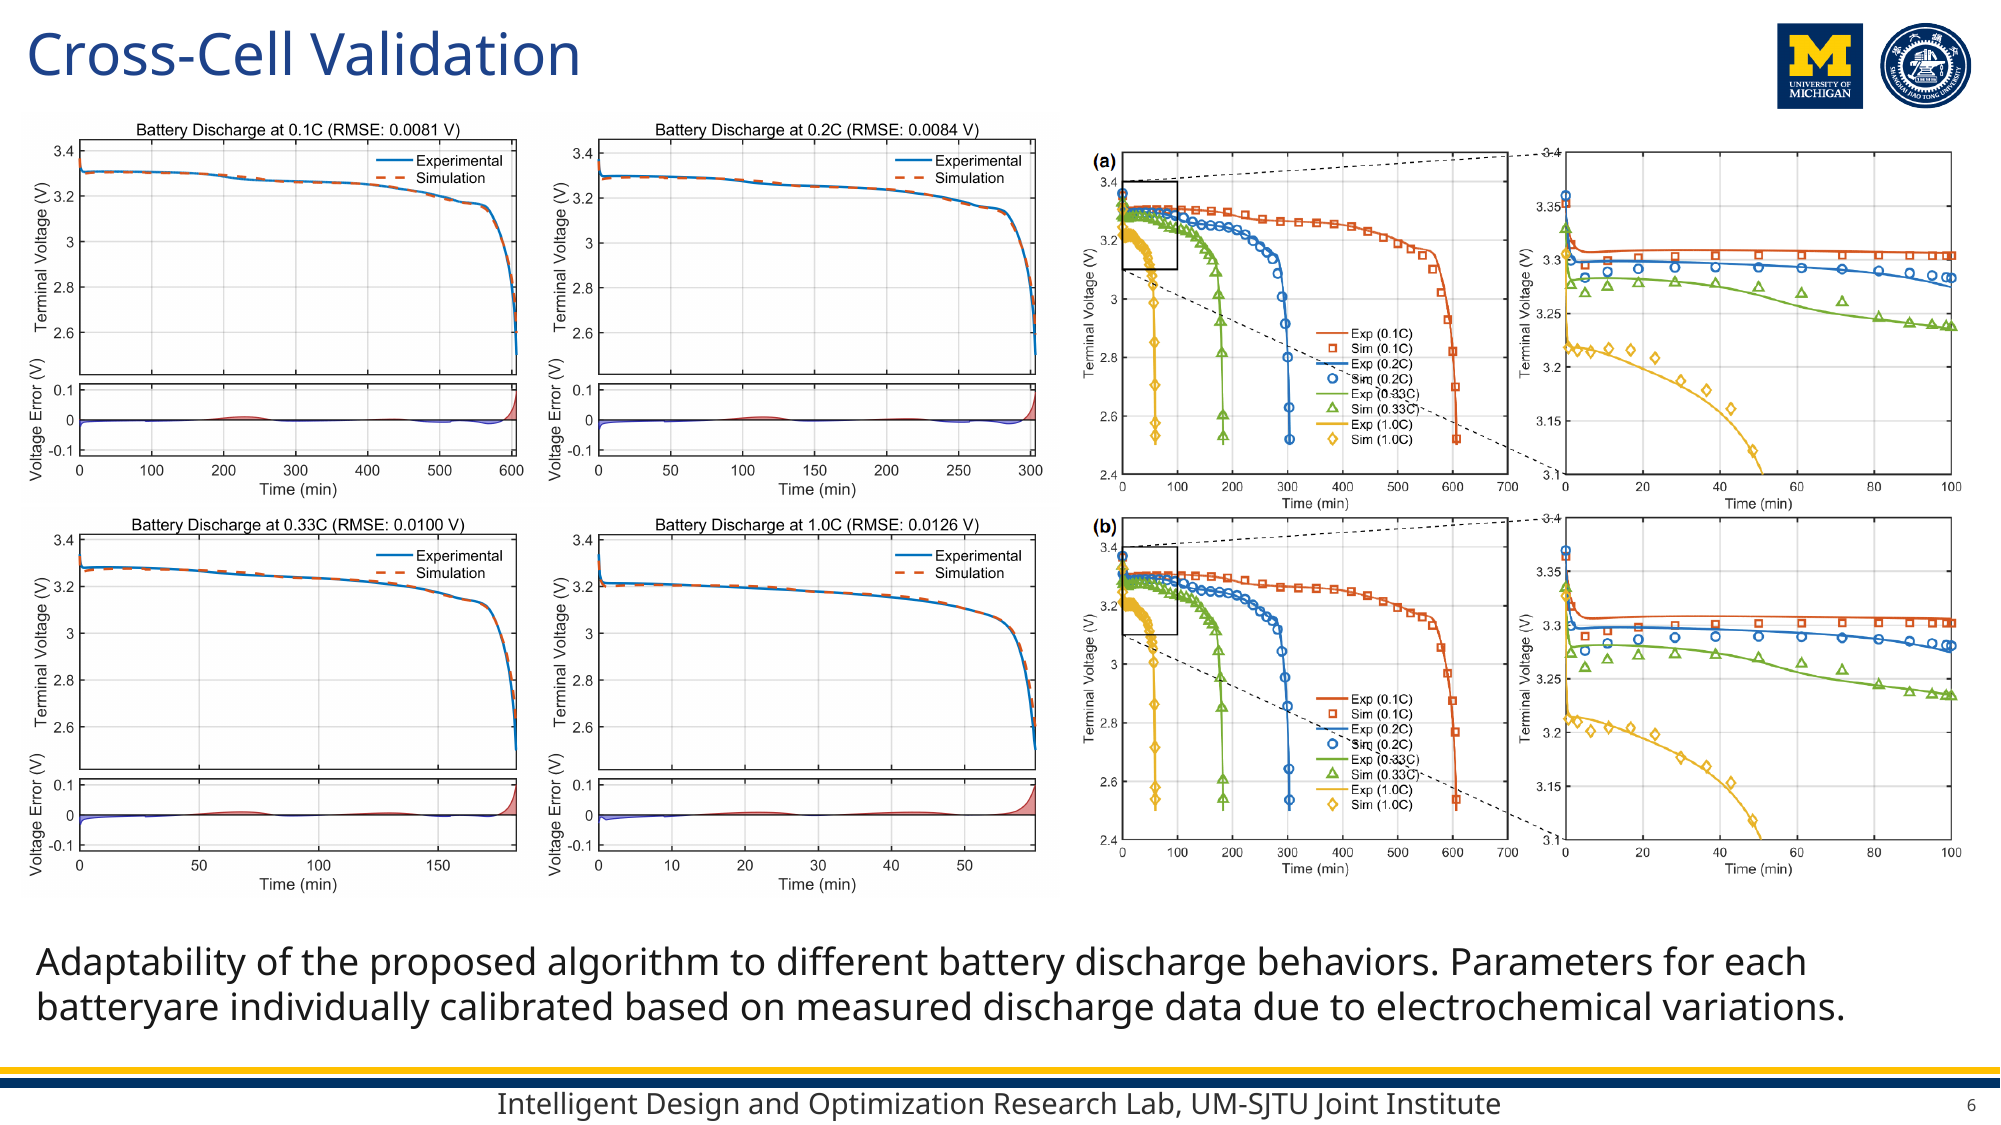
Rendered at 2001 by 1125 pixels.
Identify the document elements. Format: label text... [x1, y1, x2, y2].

title Cross-Cell Validation [26, 25, 1832, 88]
text_box Adaptability of the proposed algorithm to different battery discharge behaviors. Parameters for each batteryare individually calibrated based on measured discharge data due to electrochemical variations. [21, 930, 1912, 1036]
picture [1764, 17, 1977, 113]
picture [20, 112, 1984, 898]
